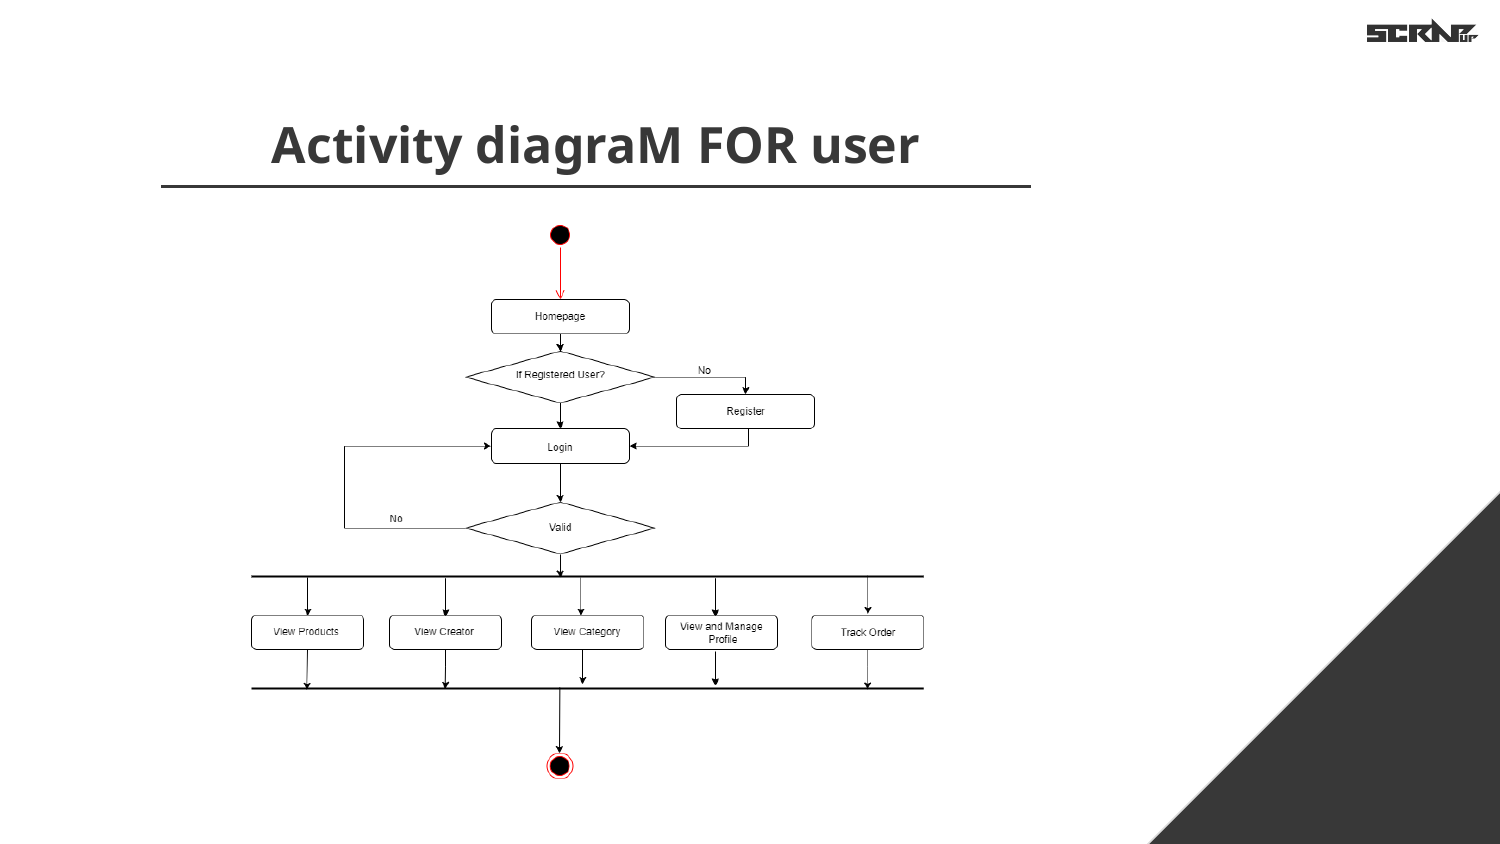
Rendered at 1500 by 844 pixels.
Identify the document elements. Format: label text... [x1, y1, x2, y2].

picture [250, 221, 925, 779]
picture [1367, 17, 1479, 43]
title Activity diagraM FOR user [122, 98, 1070, 185]
